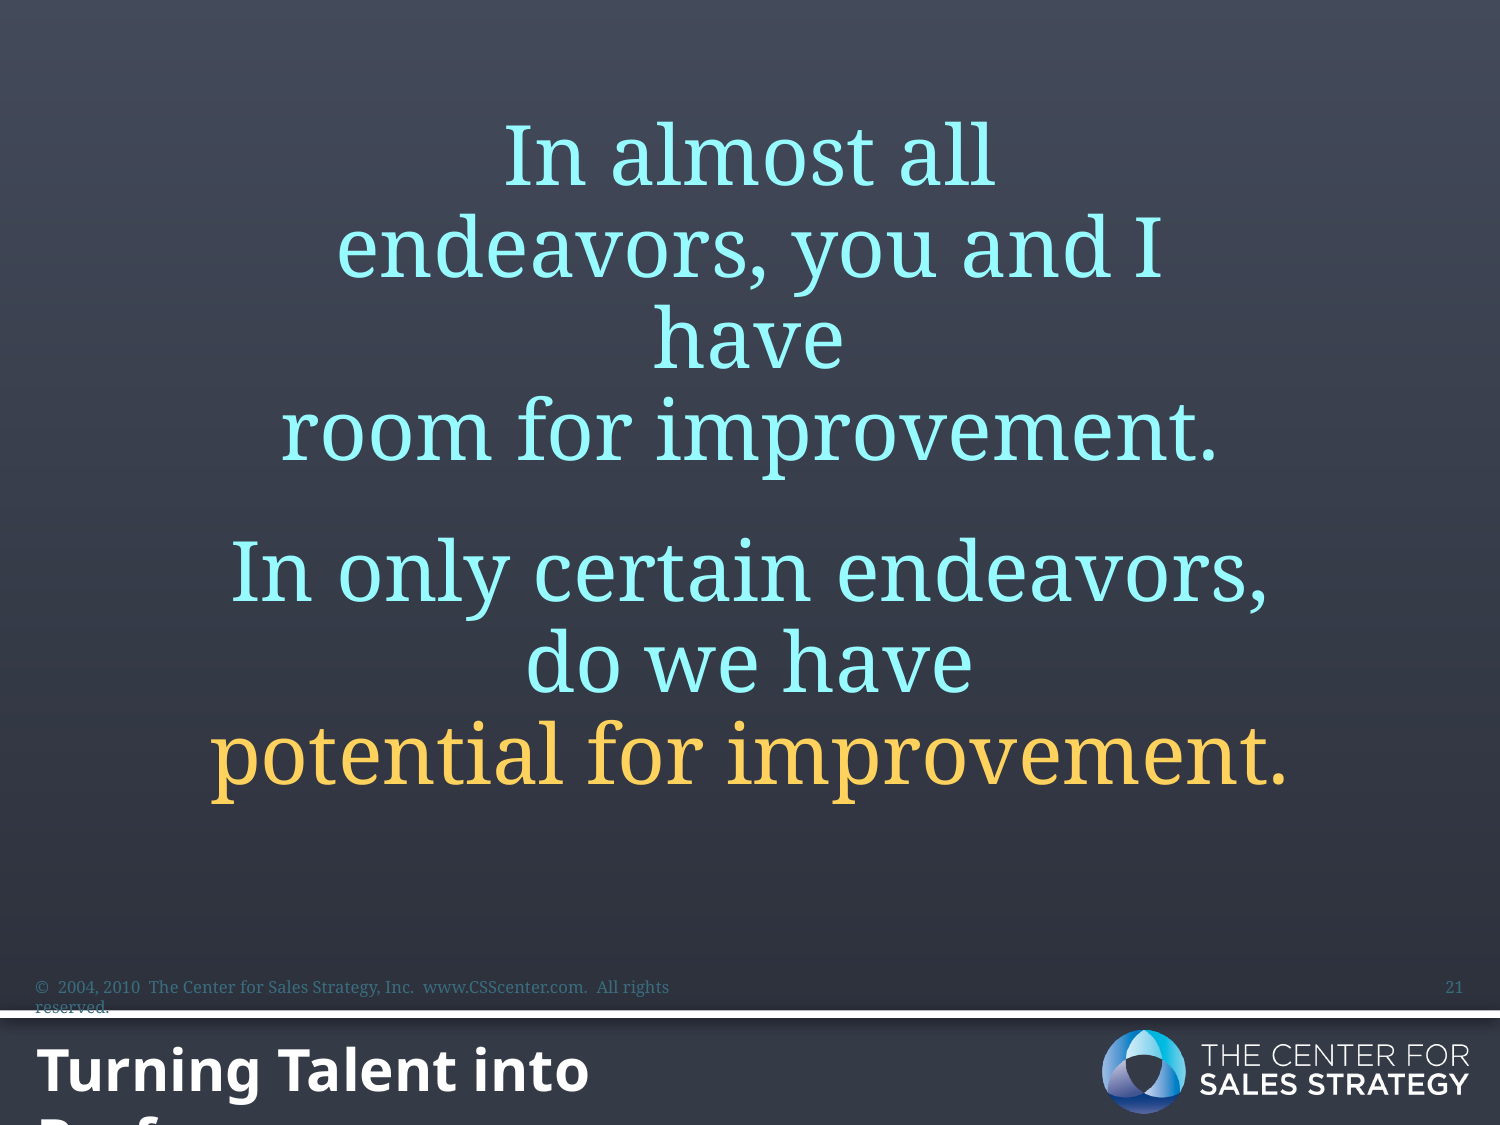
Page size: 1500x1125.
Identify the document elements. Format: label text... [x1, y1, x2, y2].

picture [1094, 1023, 1195, 1121]
picture [1200, 1044, 1469, 1095]
text_box In almost all endeavors, you and I have room for improvement. [262, 103, 1238, 485]
text_box In only certain endeavors, do we have potential for improvement. [181, 518, 1319, 809]
